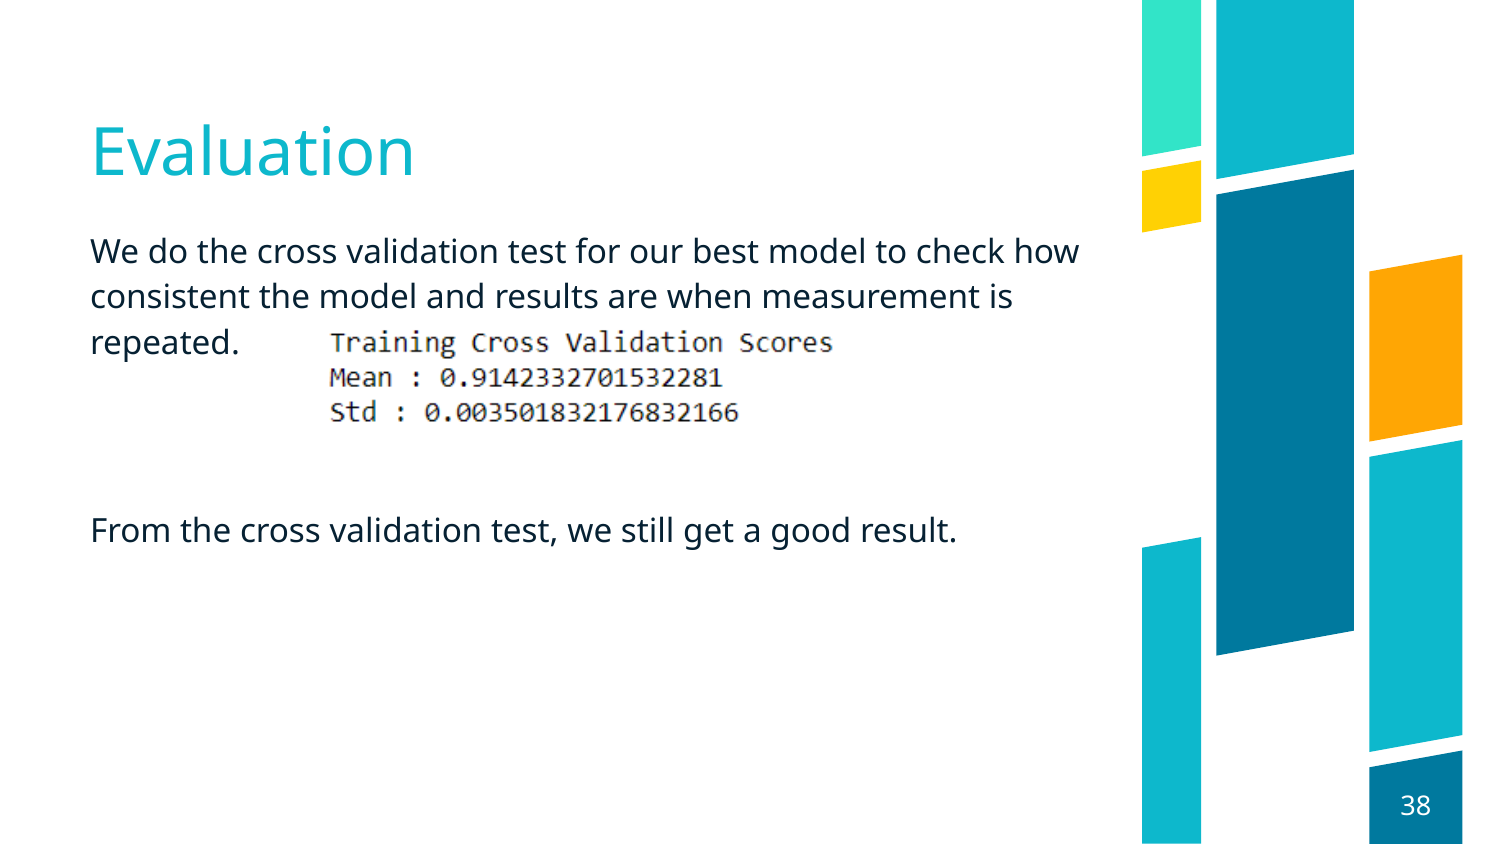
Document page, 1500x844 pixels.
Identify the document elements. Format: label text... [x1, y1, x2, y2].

picture [325, 324, 857, 440]
slide_number ‹#› [1369, 769, 1463, 844]
title Evaluation [90, 124, 1093, 190]
list We do the cross validation test for our best model to check how consistent the model and results are when measurement is repeated. From the cross validation test, we still get a good result. [90, 223, 1093, 804]
